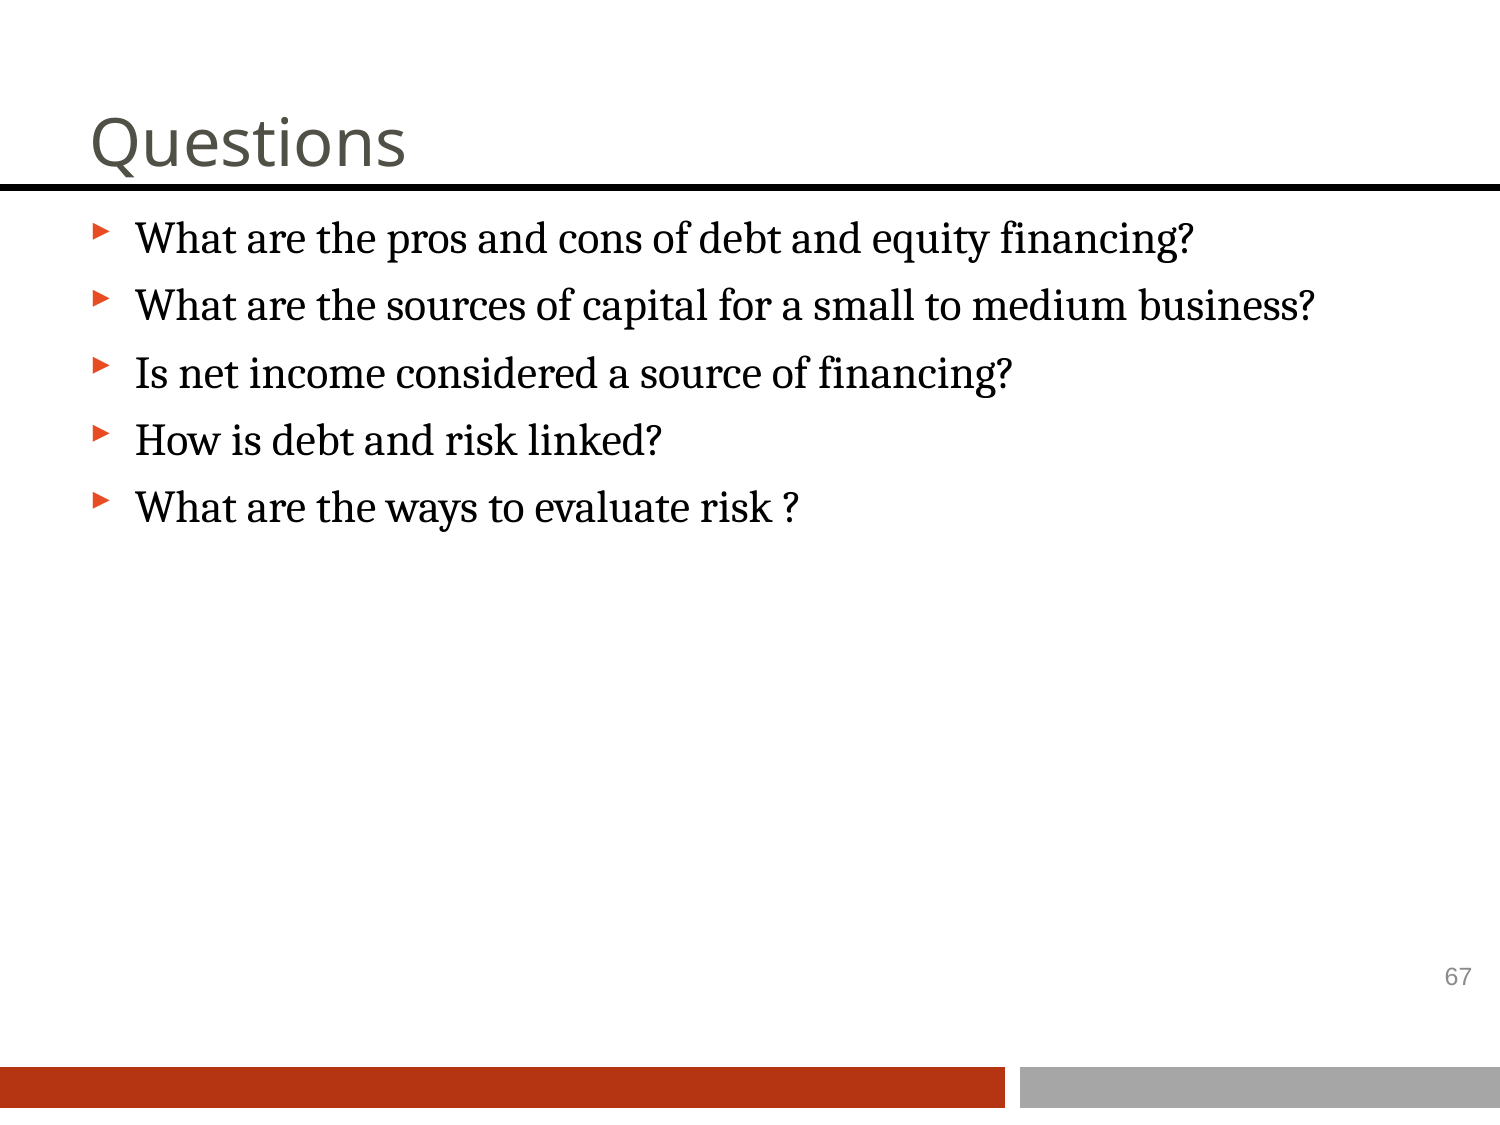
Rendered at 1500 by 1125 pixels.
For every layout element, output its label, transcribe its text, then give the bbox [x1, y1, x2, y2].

title Questions [75, 24, 1425, 188]
slide_number 67 [1149, 945, 1488, 1006]
list What are the pros and cons of debt and equity financing? What are the sources of capital for a small to medium business? Is net income considered a source of financing? How is debt and risk linked? What are the ways to evaluate risk ? [75, 200, 1425, 1050]
